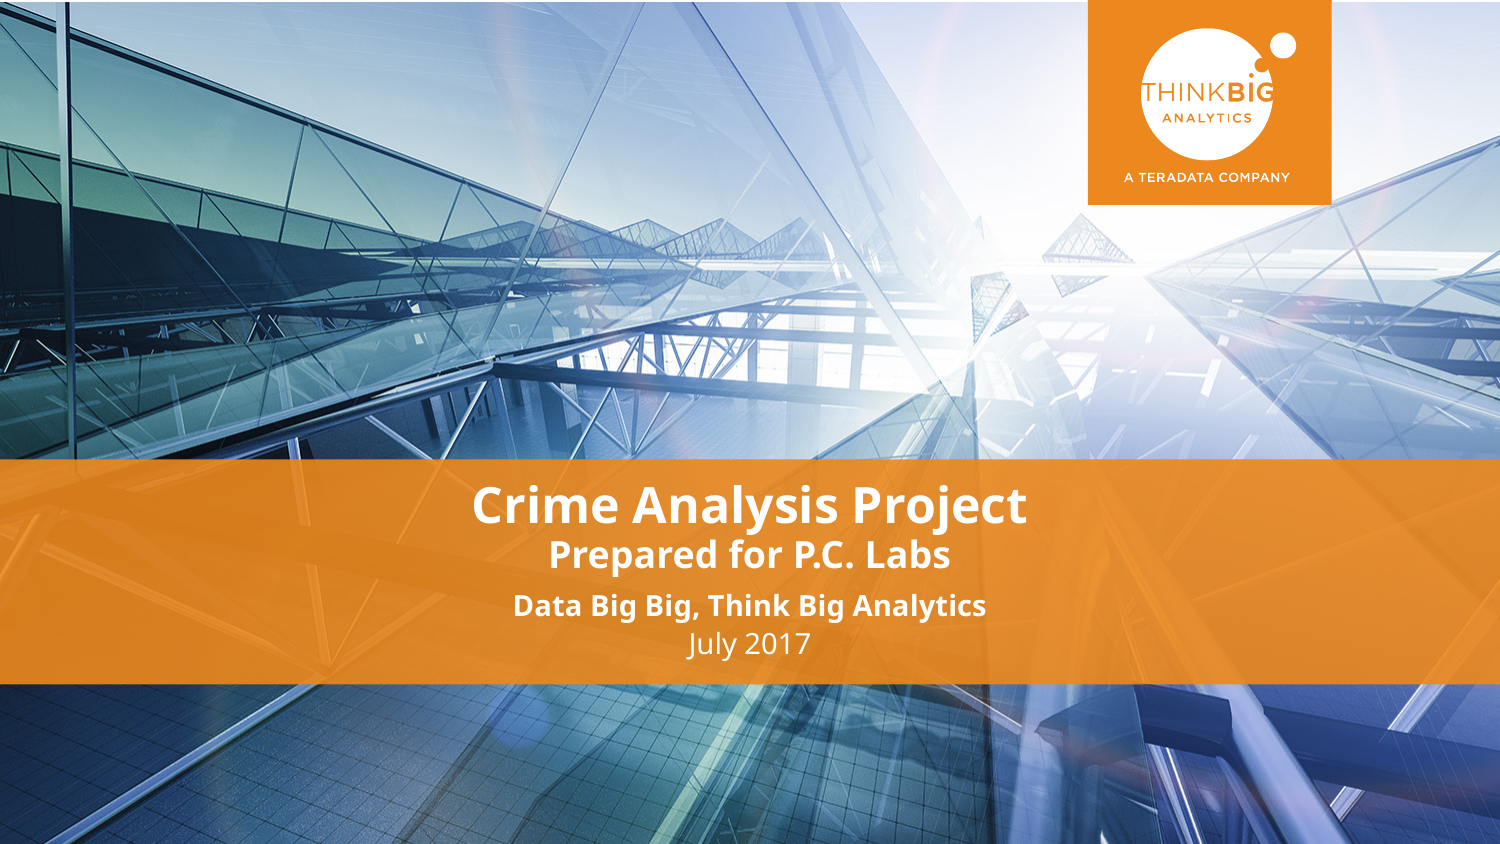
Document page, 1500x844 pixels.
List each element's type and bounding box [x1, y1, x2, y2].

text_box [1123, 28, 1297, 183]
picture [0, 1, 1500, 844]
